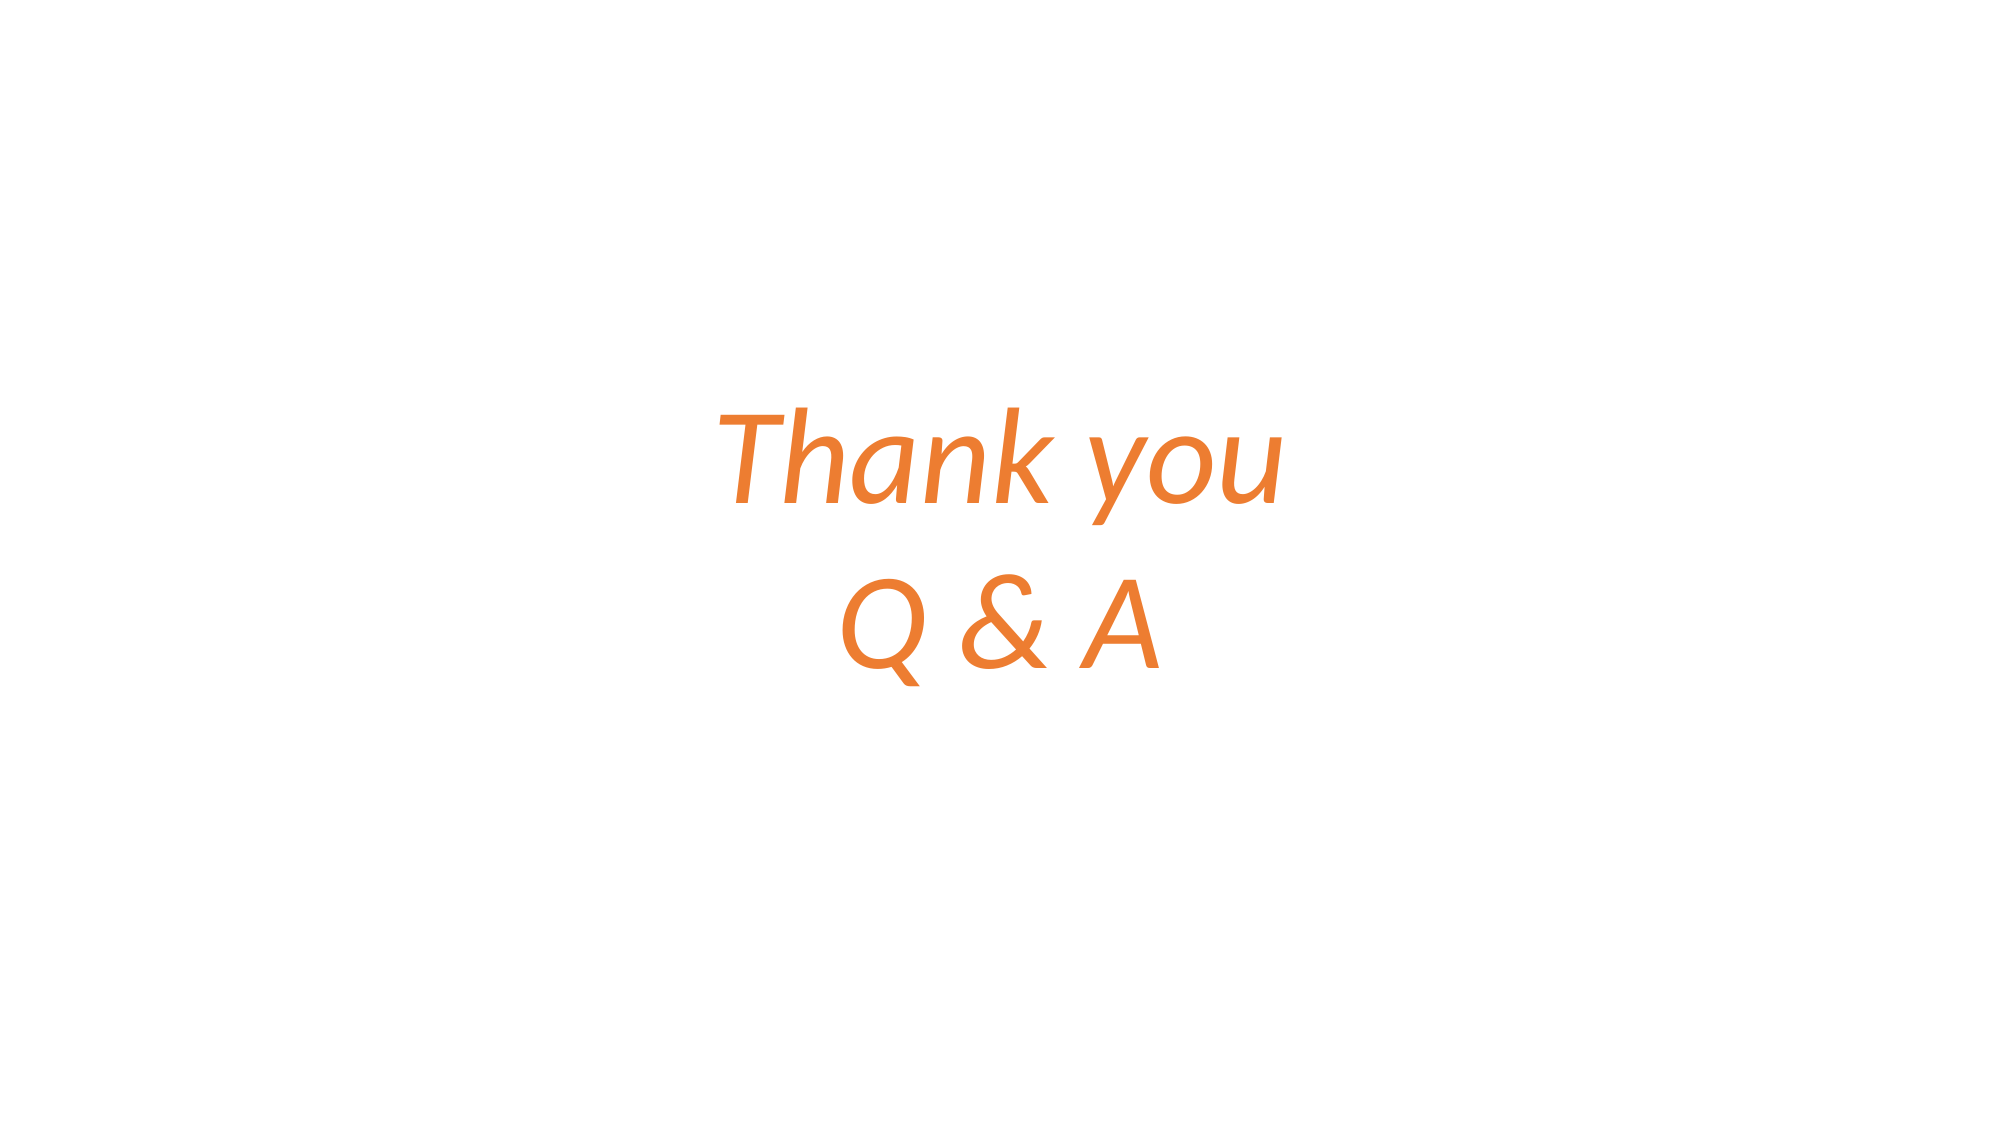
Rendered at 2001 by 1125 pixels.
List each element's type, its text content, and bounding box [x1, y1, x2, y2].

text_box Thank you Q & A [0, 358, 2000, 704]
